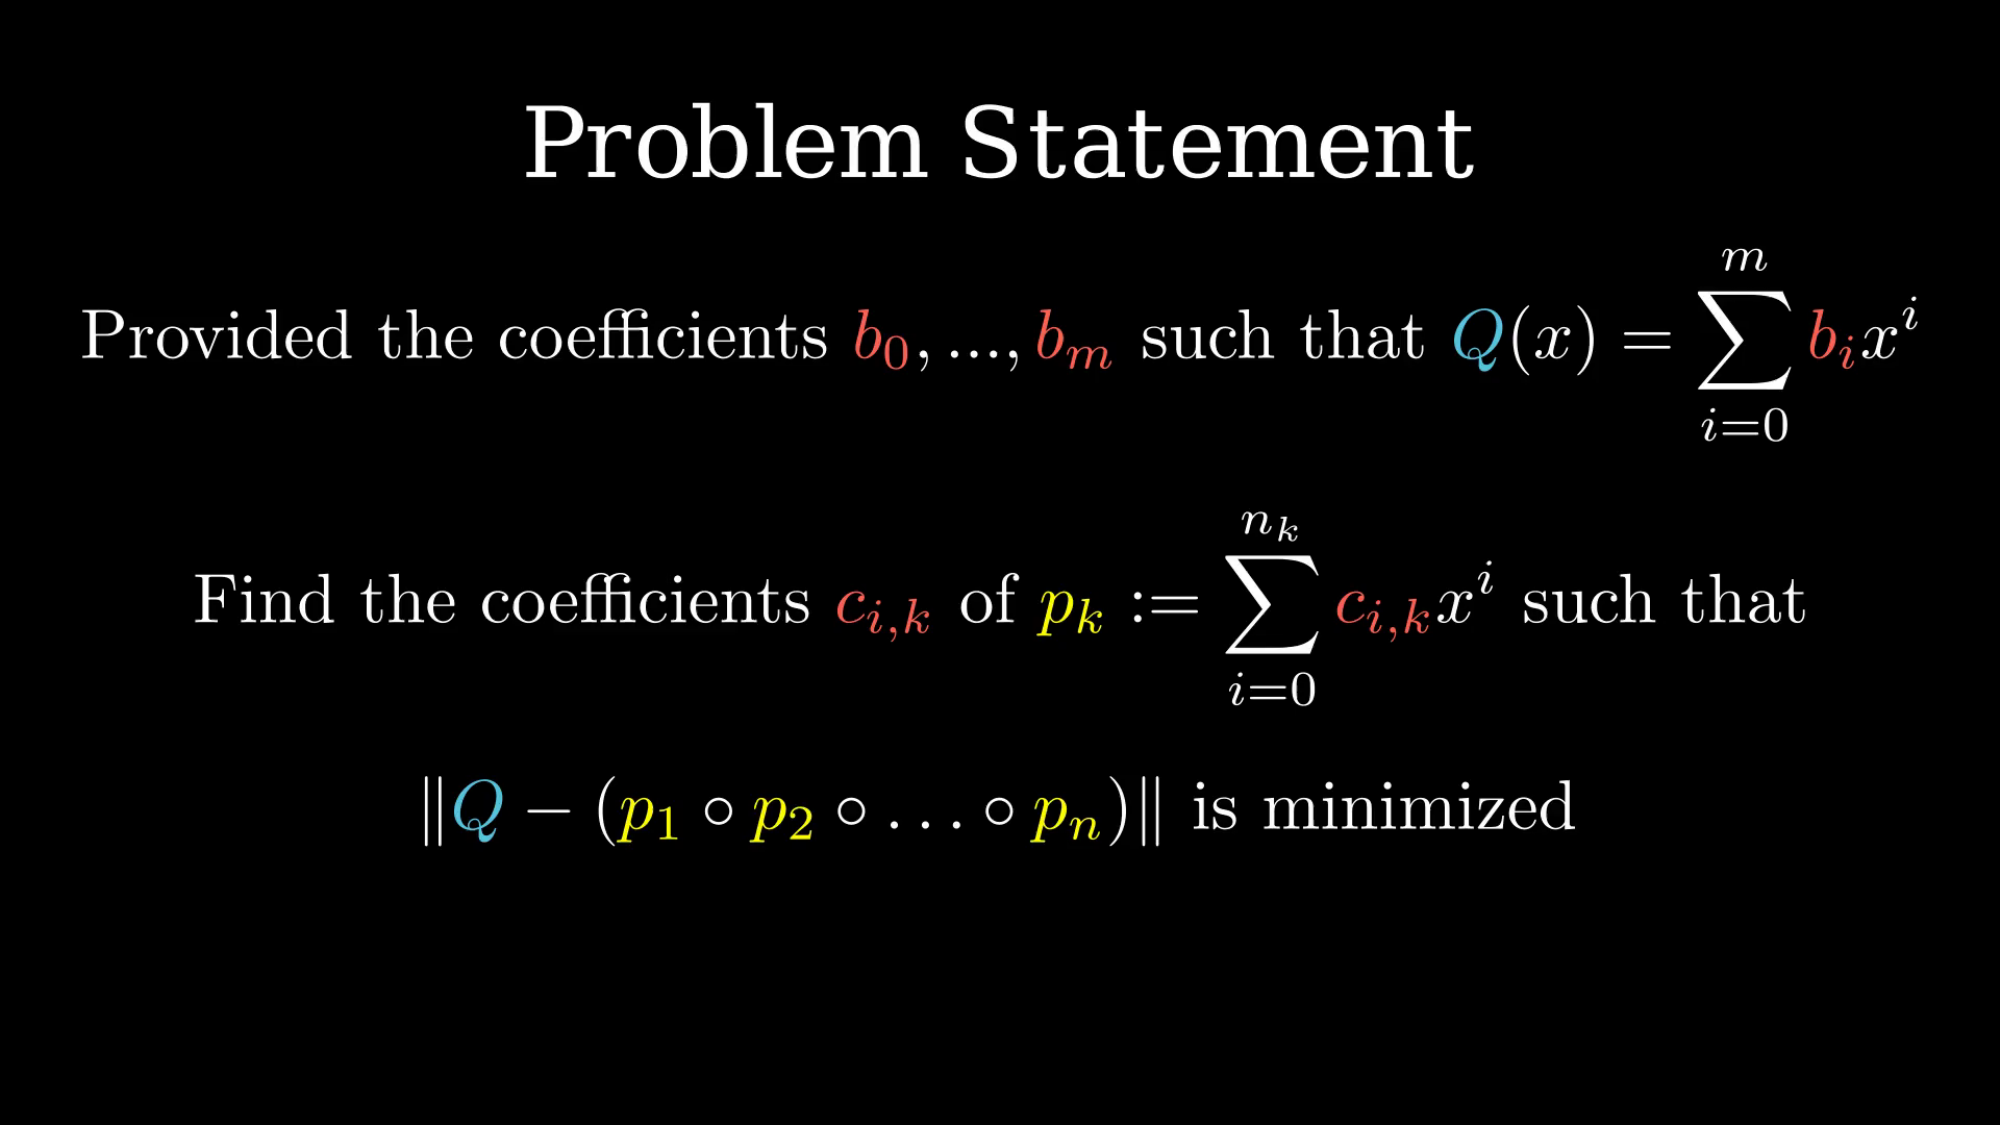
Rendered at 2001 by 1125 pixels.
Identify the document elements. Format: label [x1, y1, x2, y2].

text_box [0, 0, 2000, 1125]
